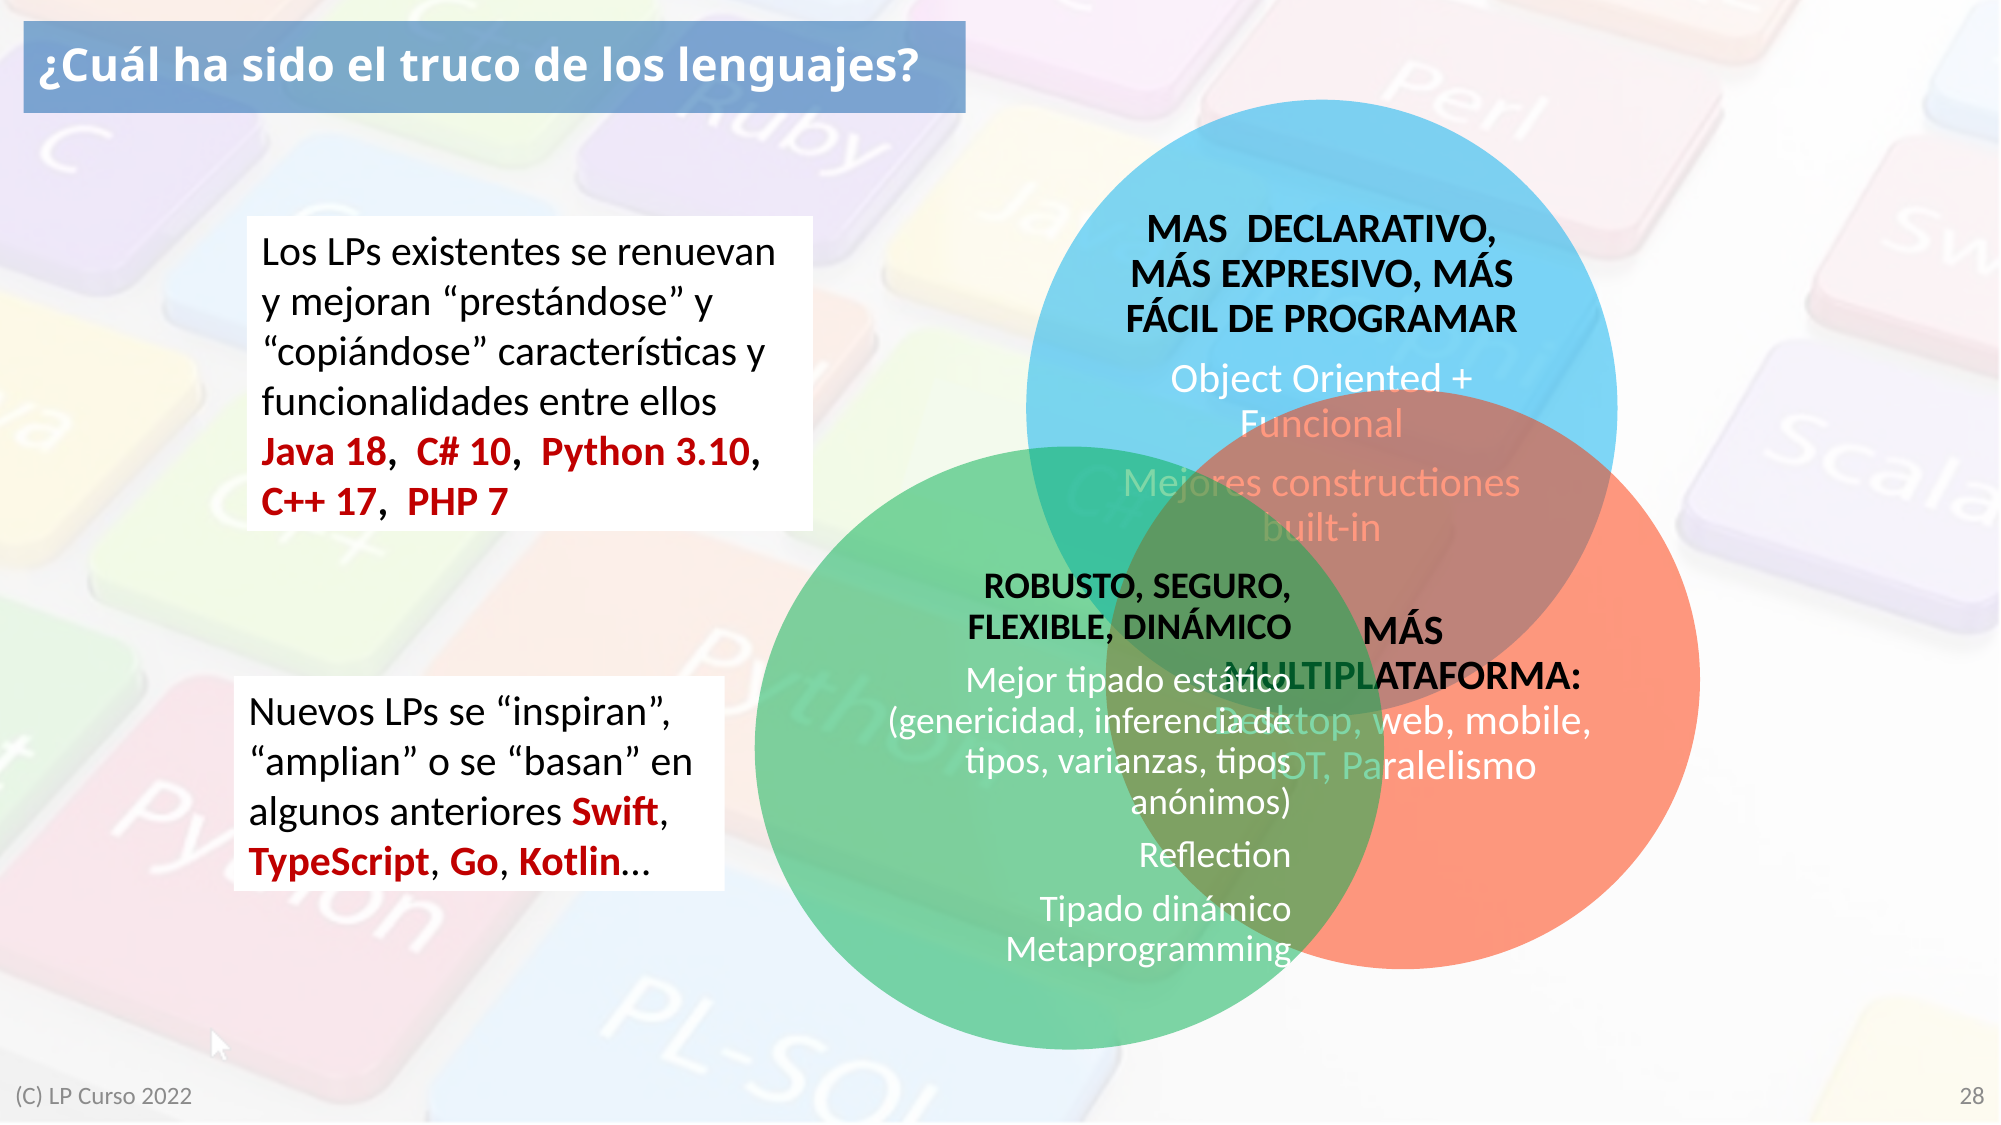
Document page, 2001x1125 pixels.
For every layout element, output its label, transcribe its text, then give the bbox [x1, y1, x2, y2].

footer (C) LP Curso 2022 [0, 1065, 675, 1125]
slide_number 28 [1550, 1065, 2000, 1125]
text_box Nuevos LPs se “inspiran”, “amplian” o se “basan” en algunos anteriores Swift, TypeScript, Go, Kotlin… [233, 676, 299, 891]
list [299, 99, 1700, 1098]
text_box Los LPs existentes se renuevan y mejoran “prestándose” y “copiándose” características y funcionalidades entre ellos Java 18, C# 10, Python 3.10, C++ 17, PHP 7 [246, 216, 299, 531]
title ¿Cuál ha sido el truco de los lenguajes? [23, 21, 966, 113]
